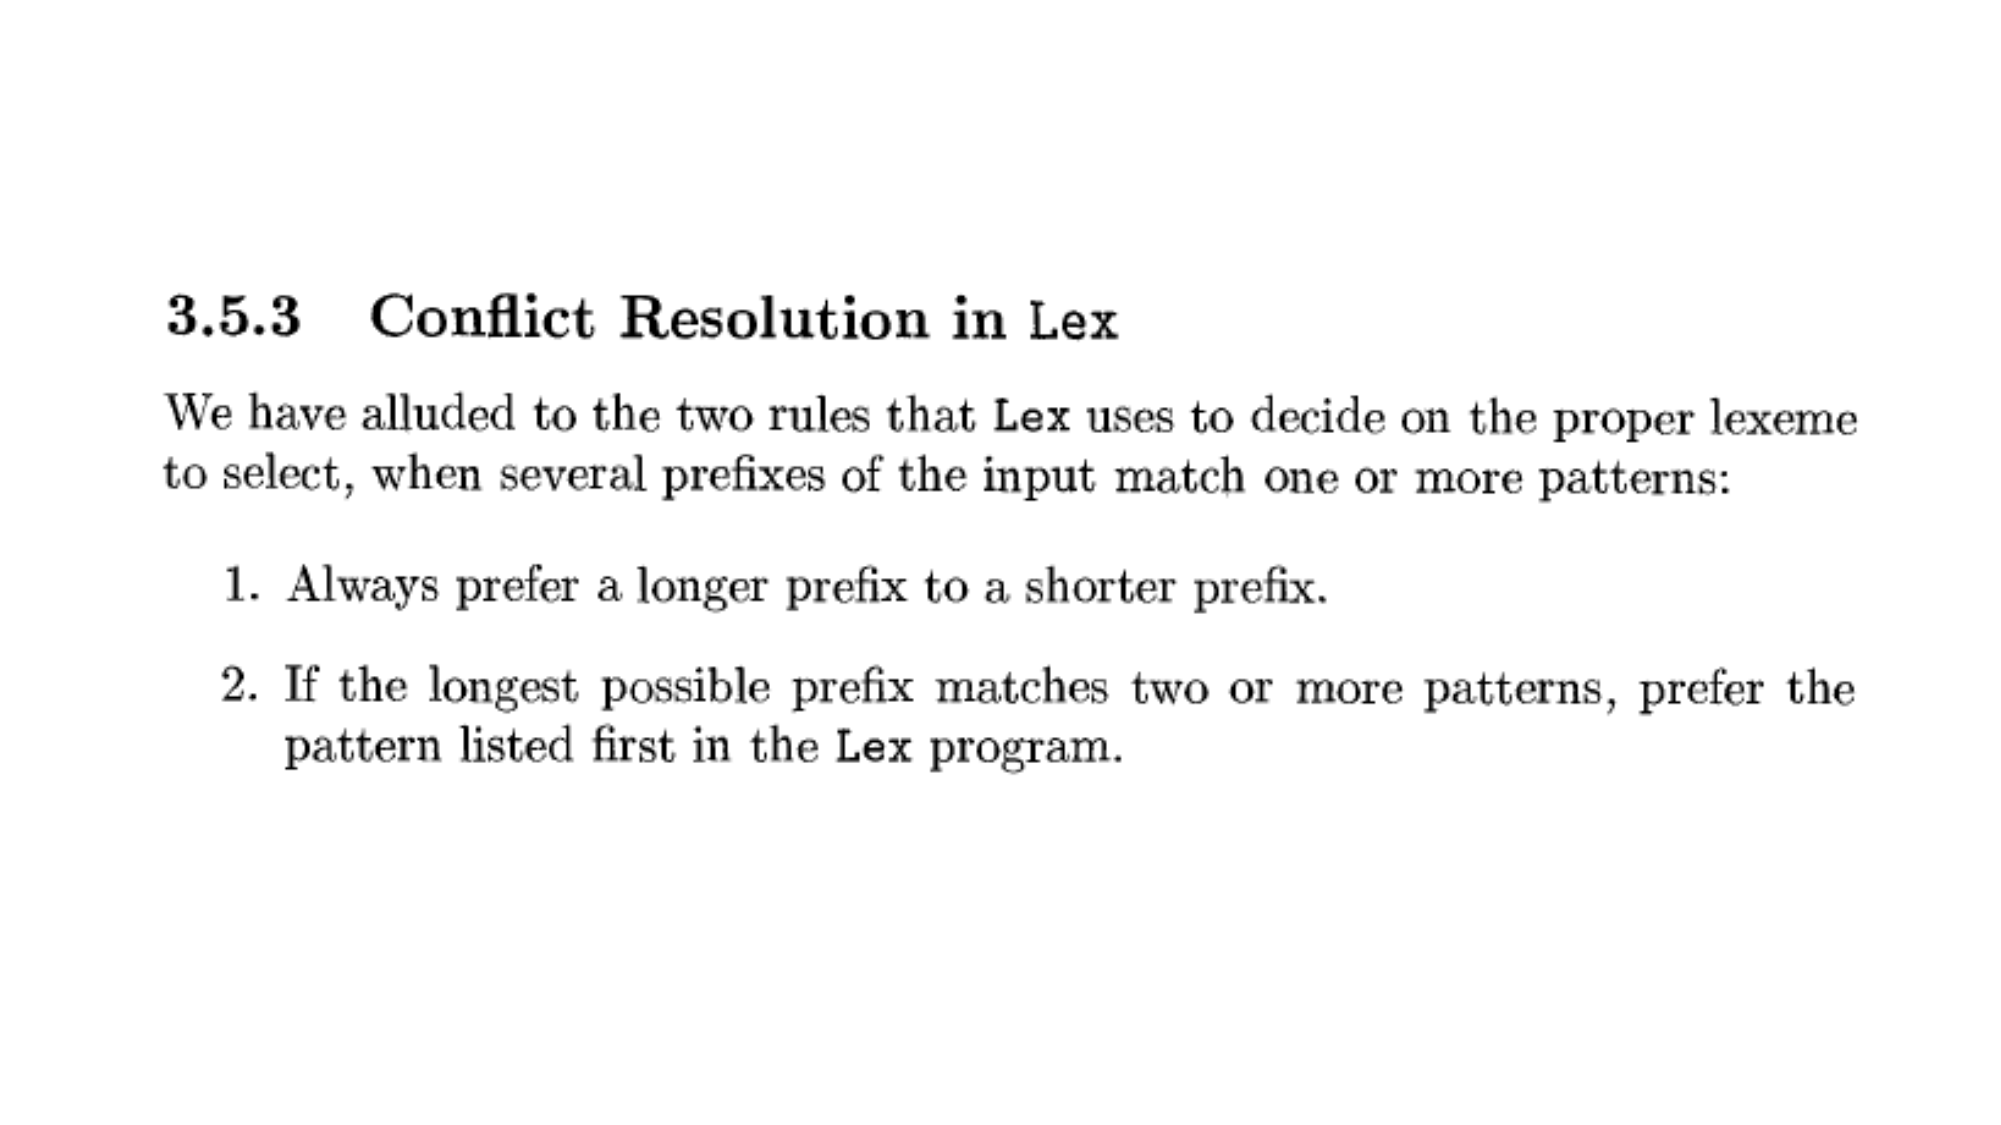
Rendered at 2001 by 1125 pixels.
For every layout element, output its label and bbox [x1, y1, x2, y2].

picture [137, 279, 1906, 785]
